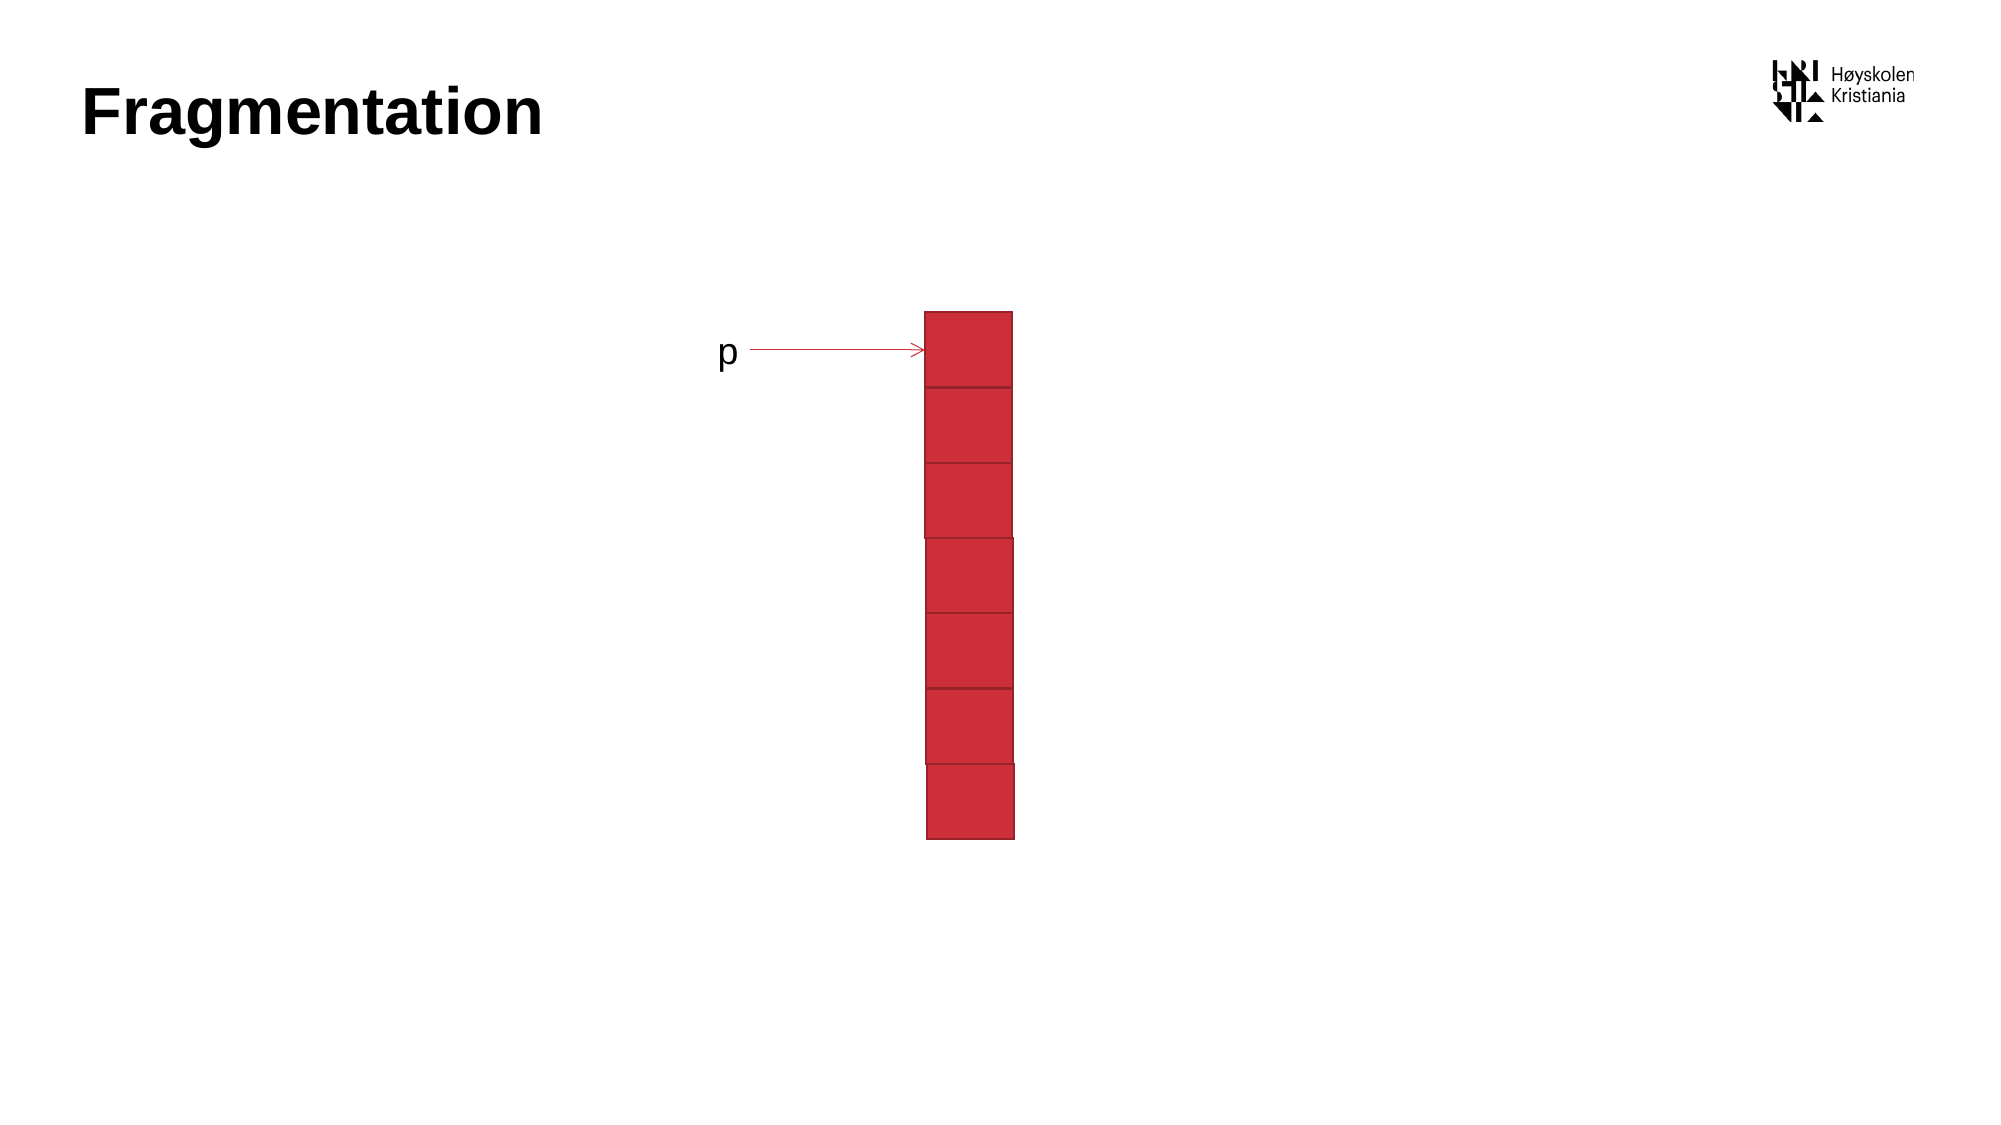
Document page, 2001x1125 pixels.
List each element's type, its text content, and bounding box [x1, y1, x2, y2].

text_box [924, 462, 1013, 539]
text_box [925, 537, 1014, 612]
text_box [926, 763, 1015, 840]
title Fragmentation [66, 69, 1547, 238]
text_box [924, 387, 1013, 462]
text_box [925, 688, 1014, 765]
text_box [924, 311, 1013, 387]
text_box p [702, 319, 754, 380]
text_box [925, 612, 1014, 688]
